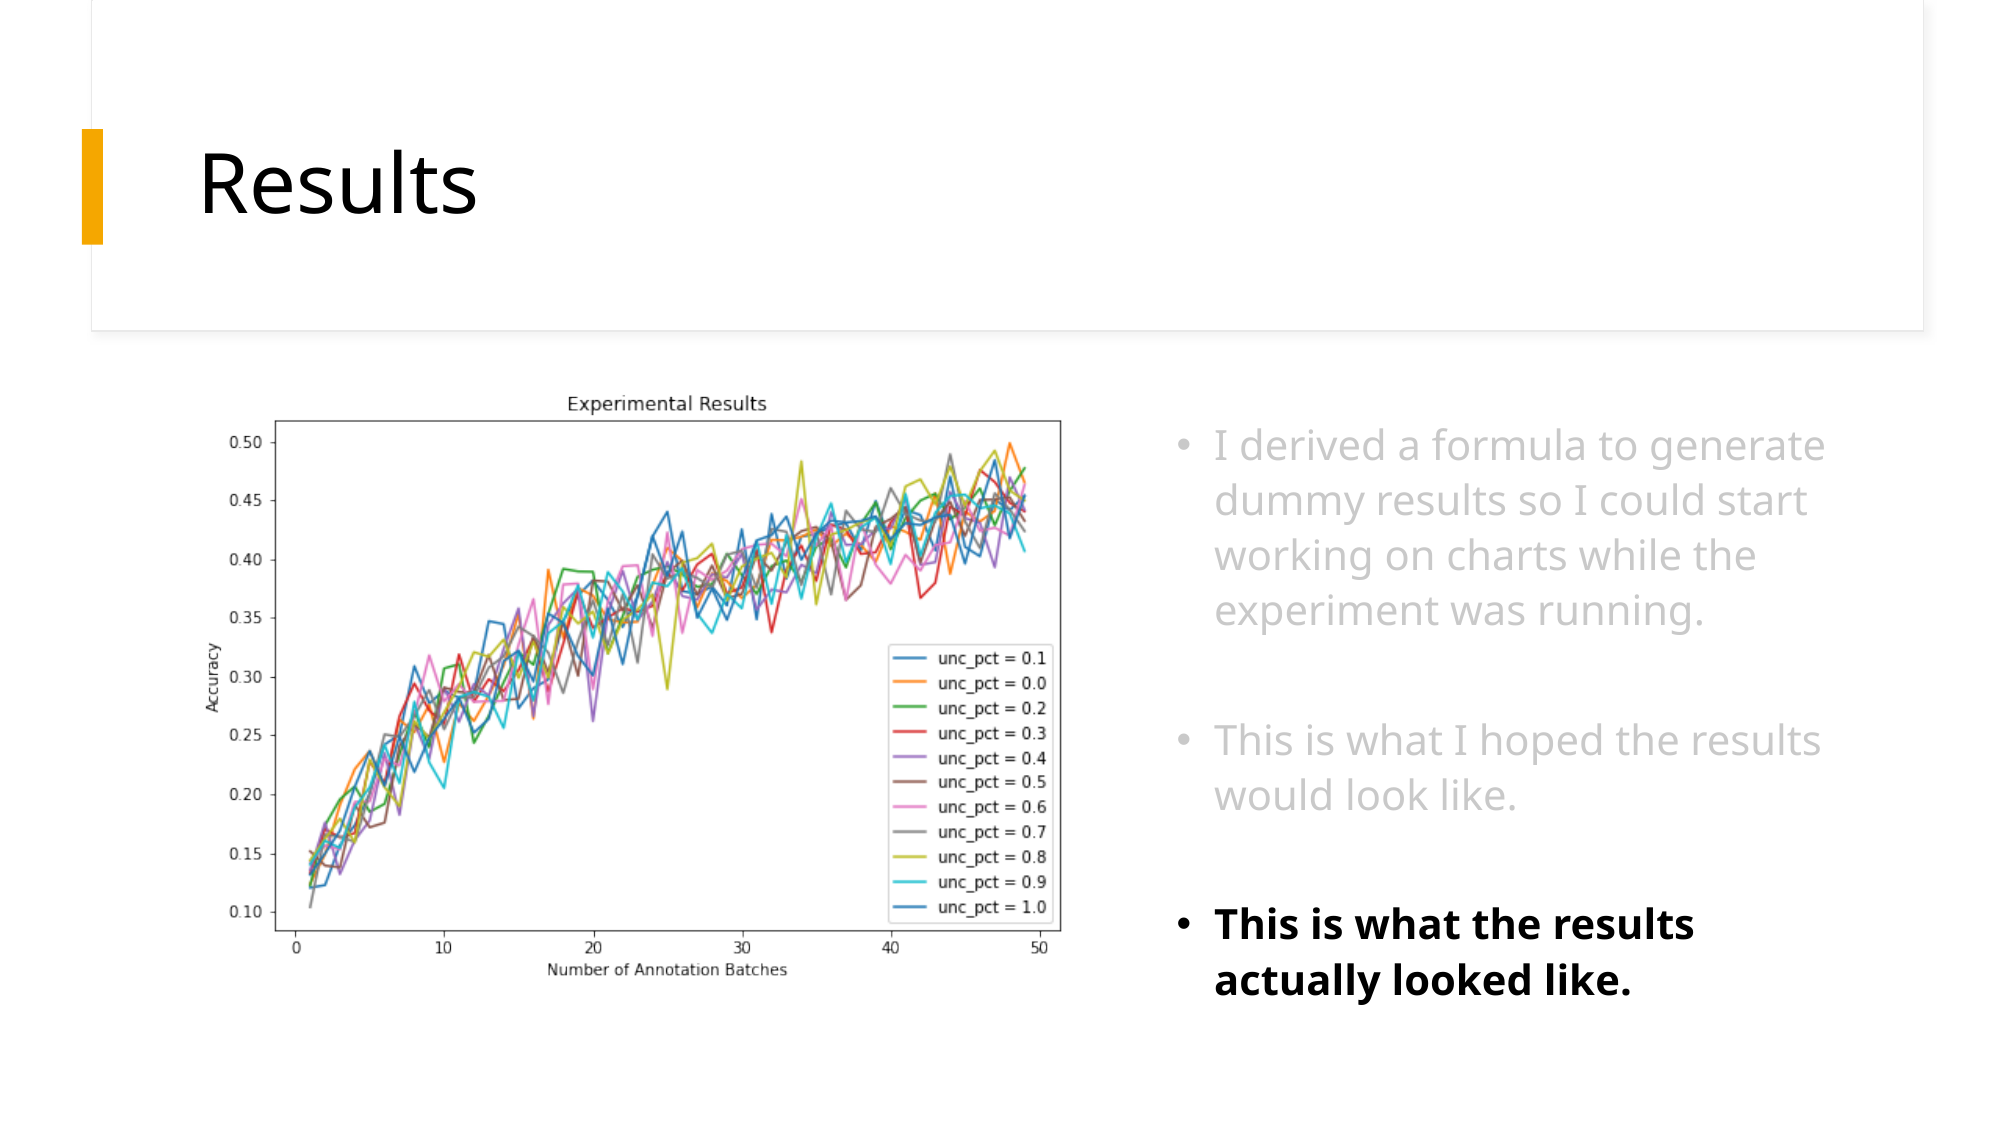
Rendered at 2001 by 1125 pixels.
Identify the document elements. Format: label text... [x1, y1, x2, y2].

picture [148, 339, 1162, 1015]
list I derived a formula to generate dummy results so I could start working on charts while the experiment was running. This is what I hoped the results would look like. This is what the results actually looked like. [1162, 406, 1851, 1013]
title Results [183, 90, 1851, 284]
